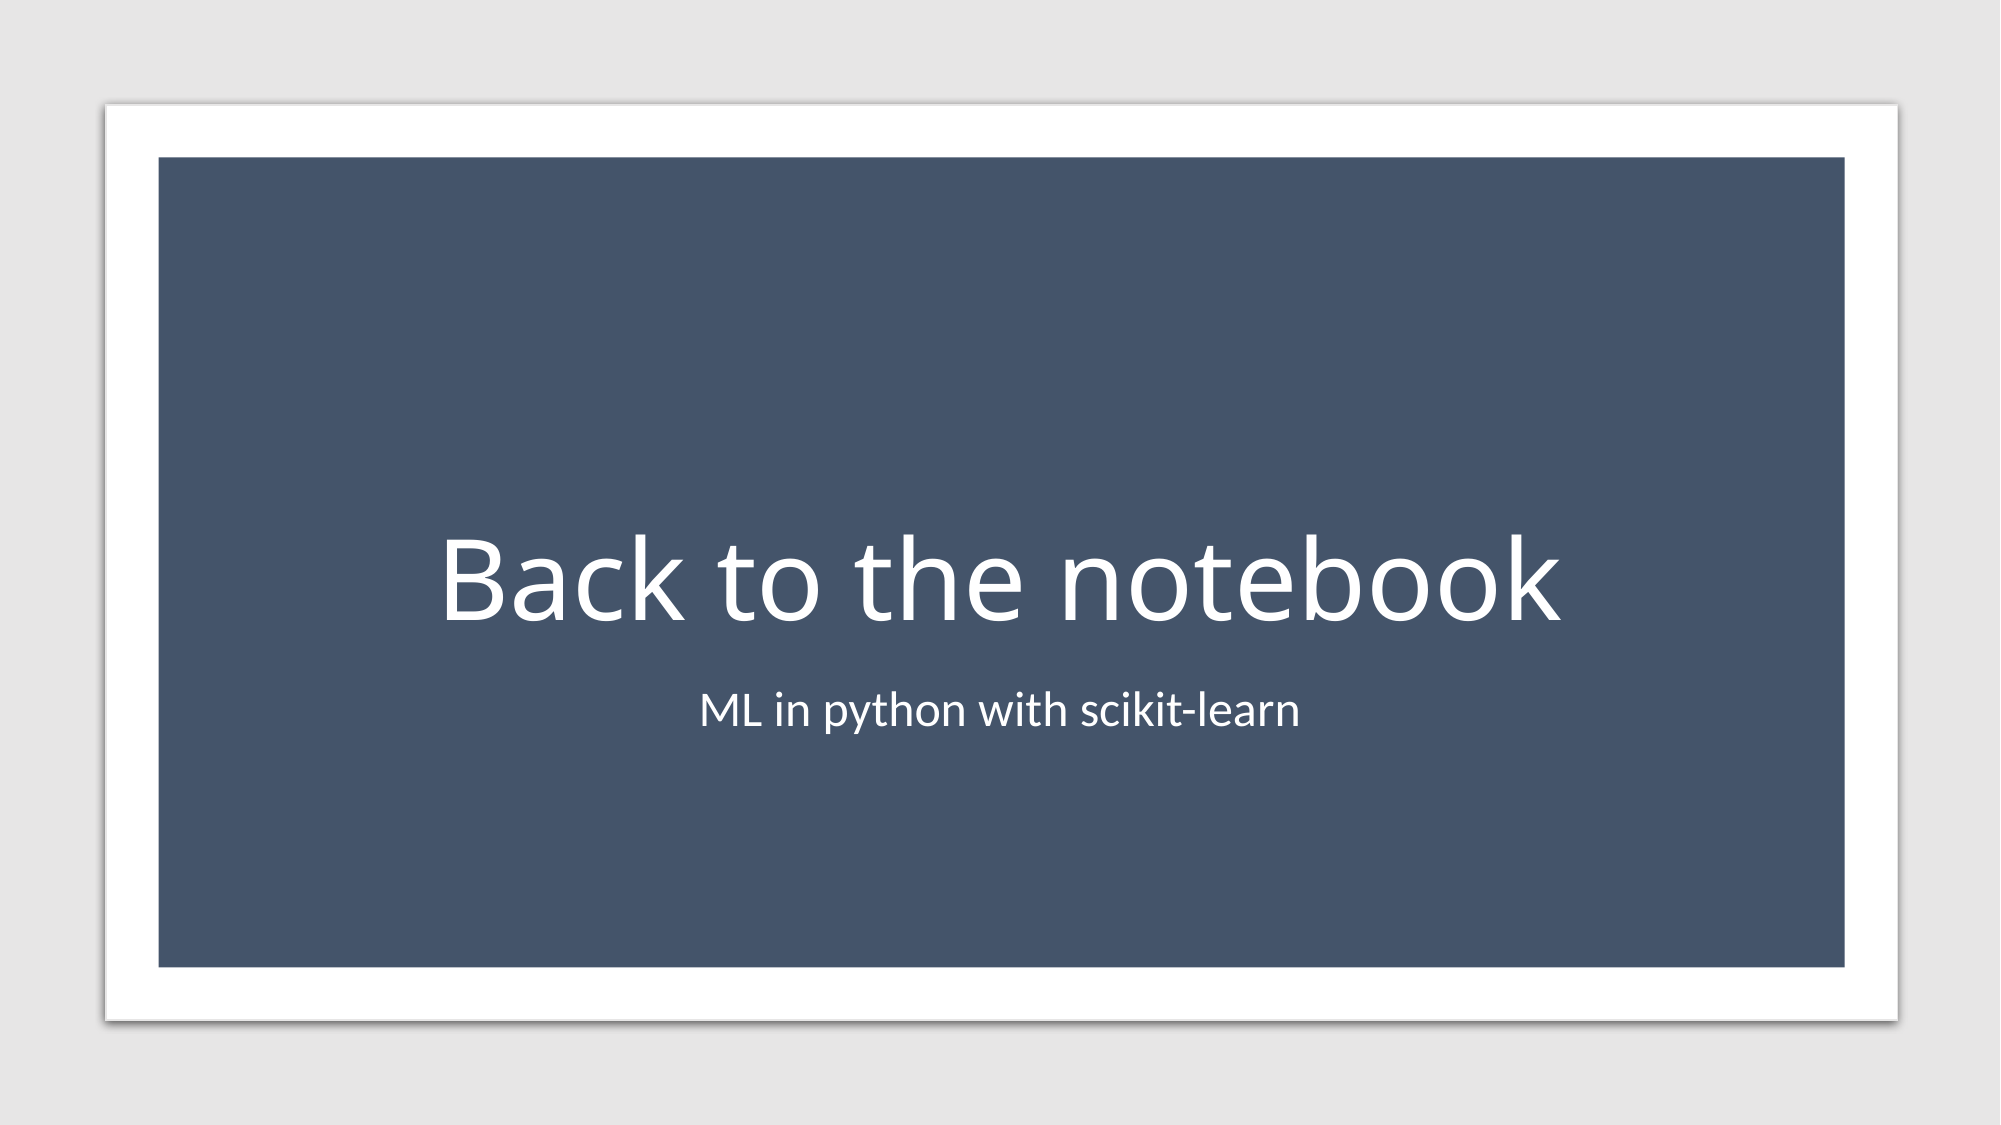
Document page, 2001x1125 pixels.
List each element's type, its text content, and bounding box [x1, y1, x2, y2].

title Back to the notebook [249, 225, 1750, 653]
text_box [0, 0, 2000, 1125]
text_box [105, 104, 1898, 1021]
text_box [158, 156, 1846, 968]
list ML in python with scikit-learn [249, 675, 1750, 905]
